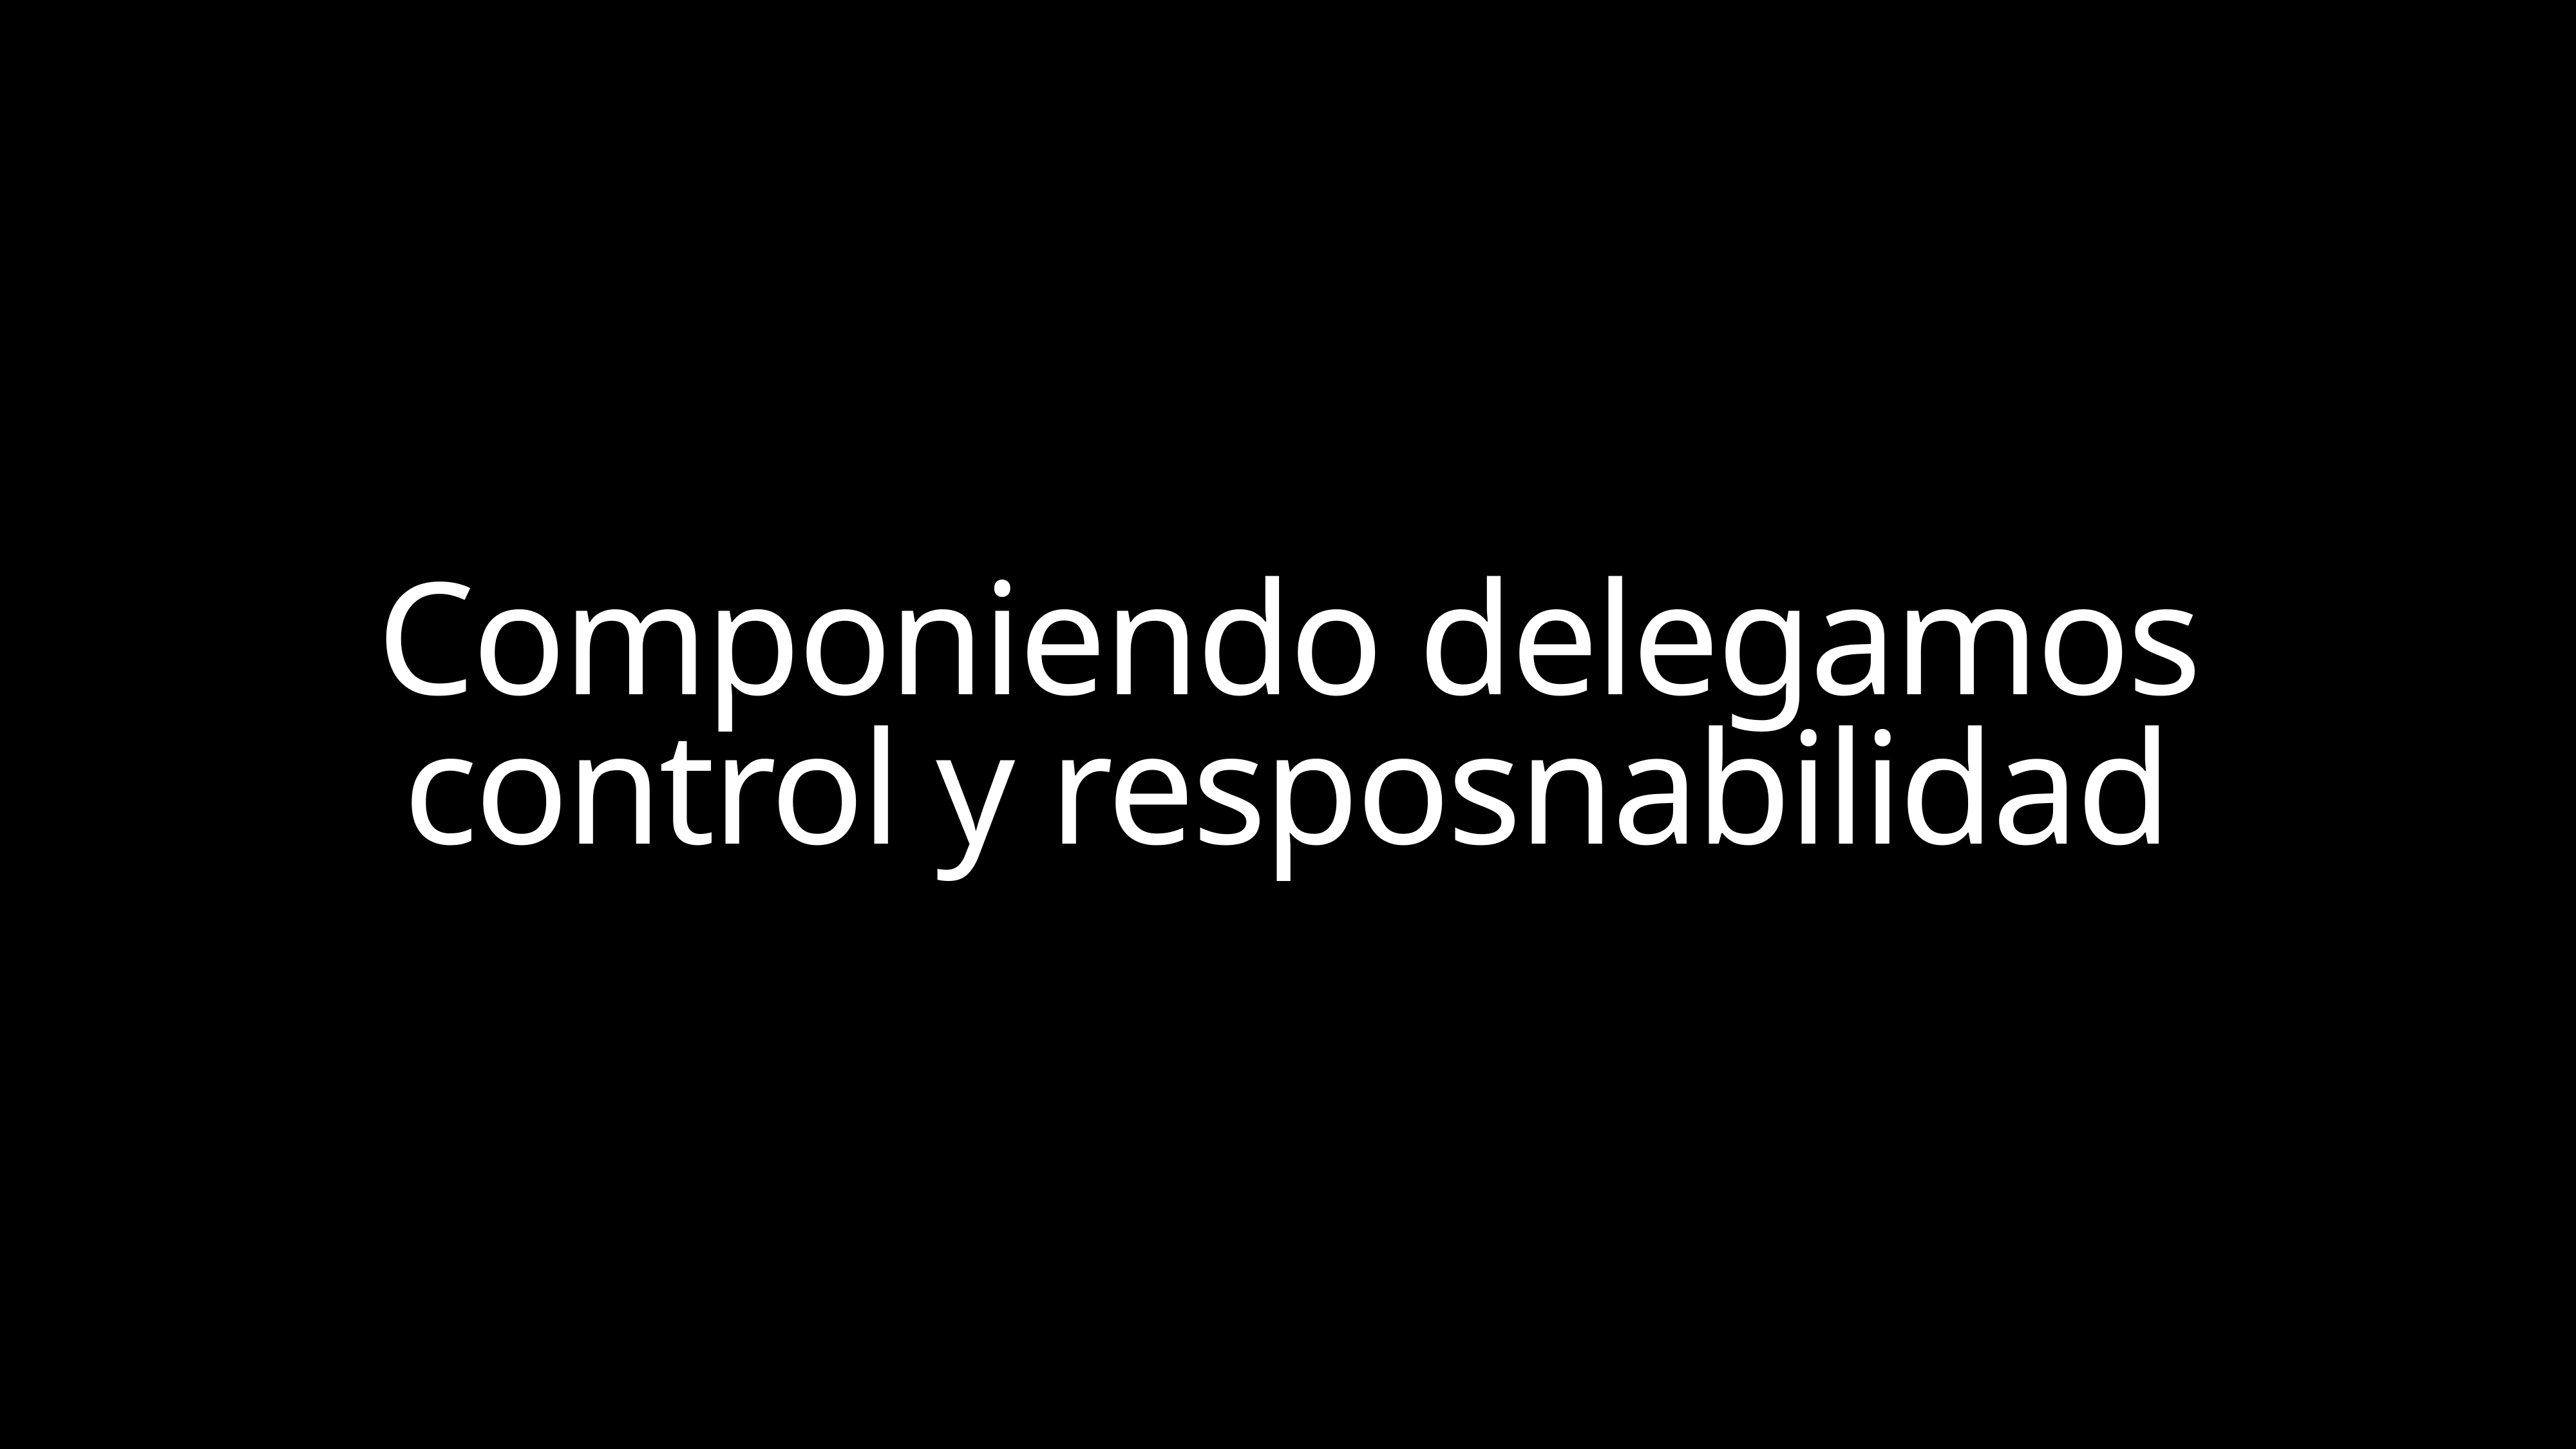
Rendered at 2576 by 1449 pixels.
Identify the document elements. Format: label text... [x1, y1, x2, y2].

list Componiendo delegamos control y resposnabilidad [127, 519, 2449, 930]
